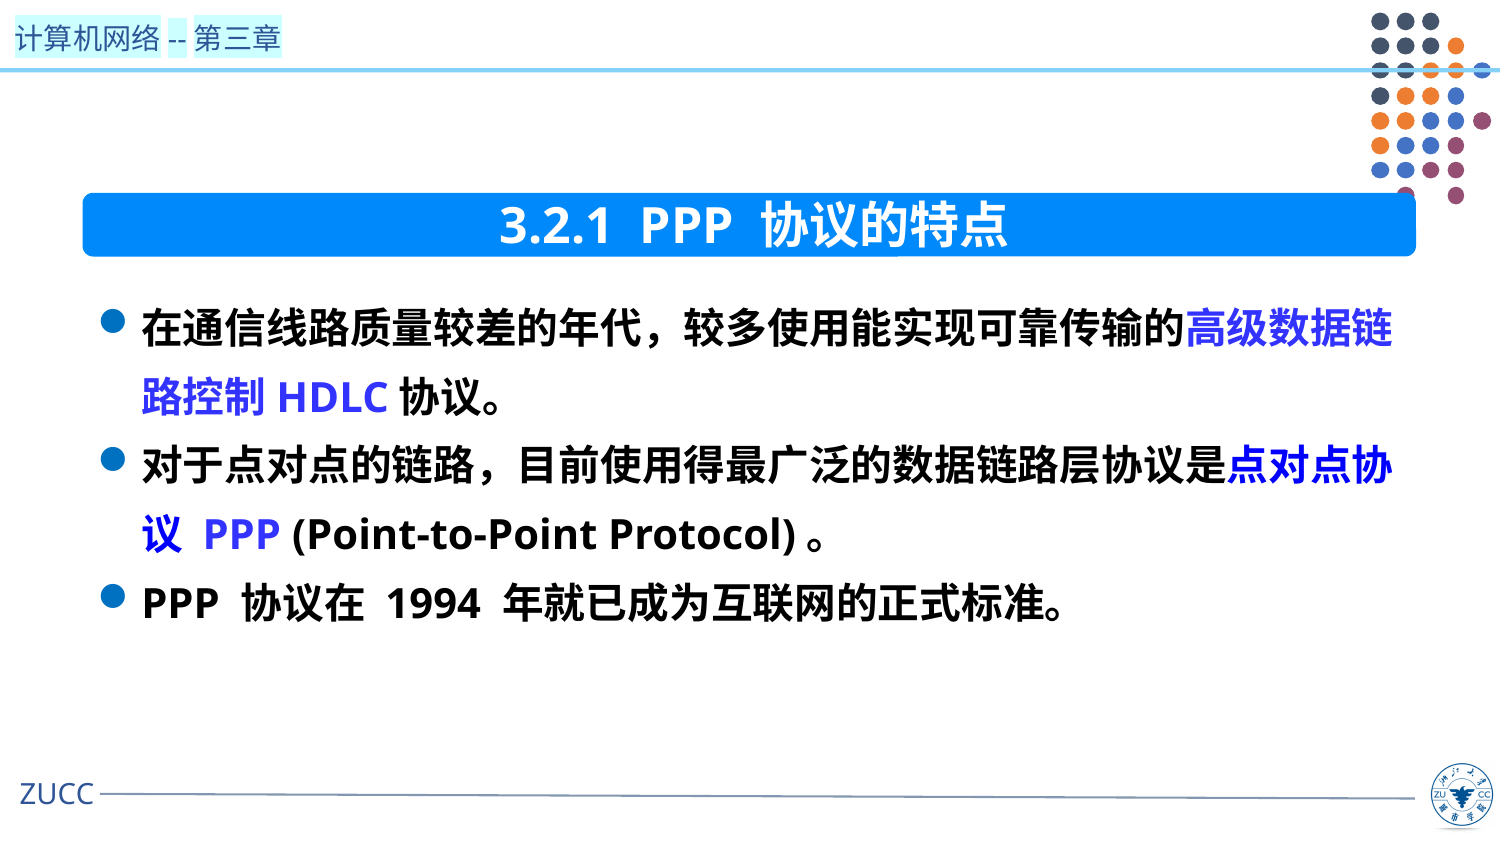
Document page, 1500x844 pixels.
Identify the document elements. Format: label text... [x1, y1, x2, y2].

text_box 在通信线路质量较差的年代，较多使用能实现可靠传输的高级数据链路控制HDLC协议。 对于点对点的链路，目前使用得最广泛的数据链路层协议是点对点协议 PPP (Point-to-Point Protocol)。 PPP 协议在 1994 年就已成为互联网的正式标准。 [82, 275, 1416, 634]
picture [1415, 750, 1500, 837]
text_box [82, 192, 484, 257]
text_box [1025, 192, 1417, 257]
text_box 3.2.1 PPP 协议的特点 [484, 185, 1025, 261]
